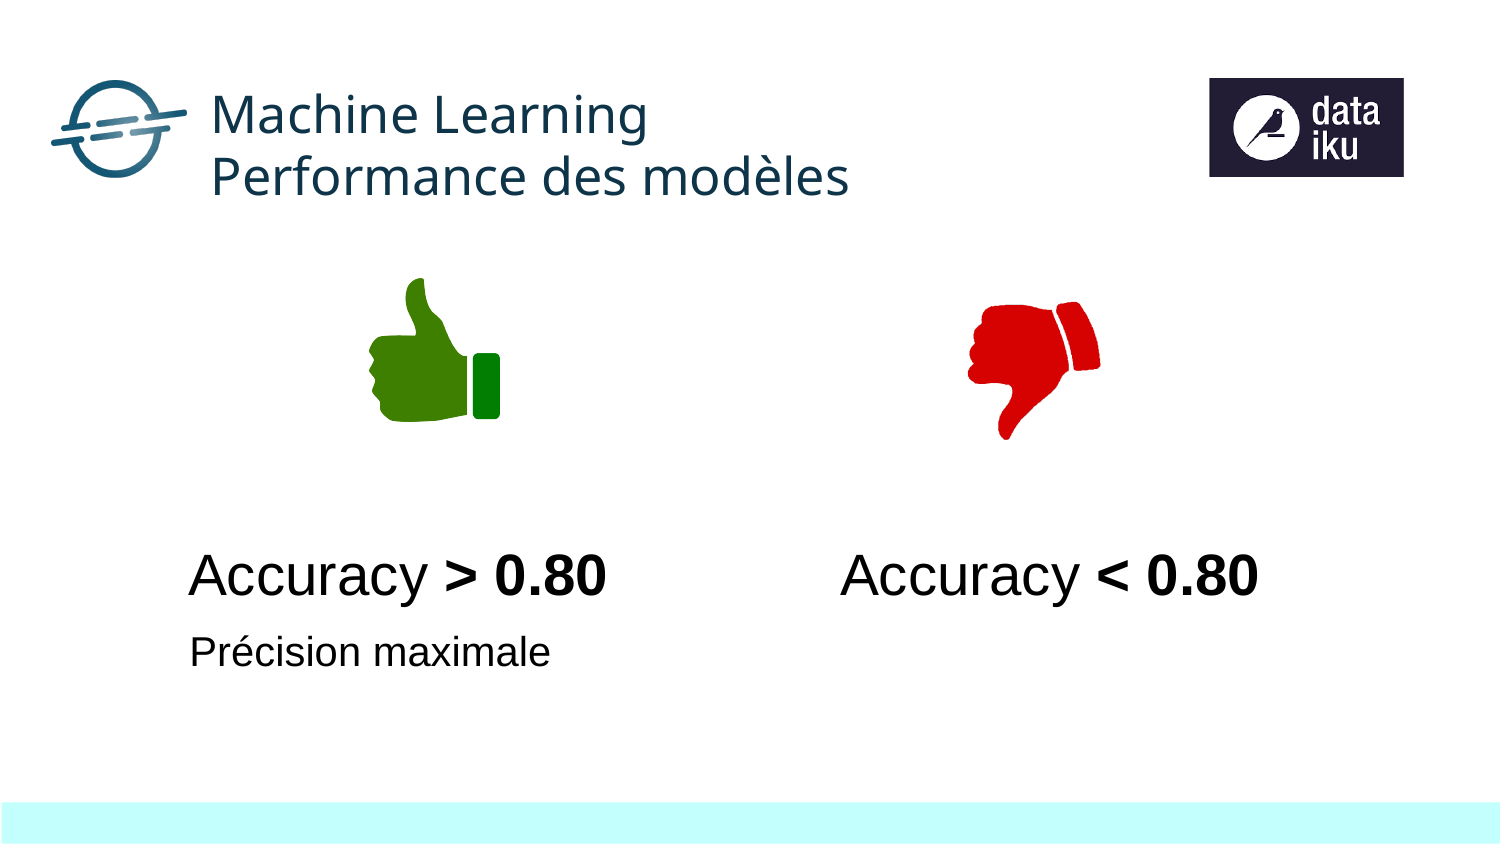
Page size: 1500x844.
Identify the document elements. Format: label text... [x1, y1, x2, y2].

title Machine Learning Performance des modèles [195, 66, 1332, 217]
picture [50, 80, 187, 179]
picture [935, 272, 1133, 470]
picture [368, 278, 501, 422]
text_box Accuracy > 0.80 [173, 530, 647, 616]
text_box [1, 802, 1500, 844]
text_box Précision maximale [174, 616, 750, 682]
picture [1209, 78, 1404, 177]
text_box Accuracy < 0.80 [825, 530, 1299, 616]
